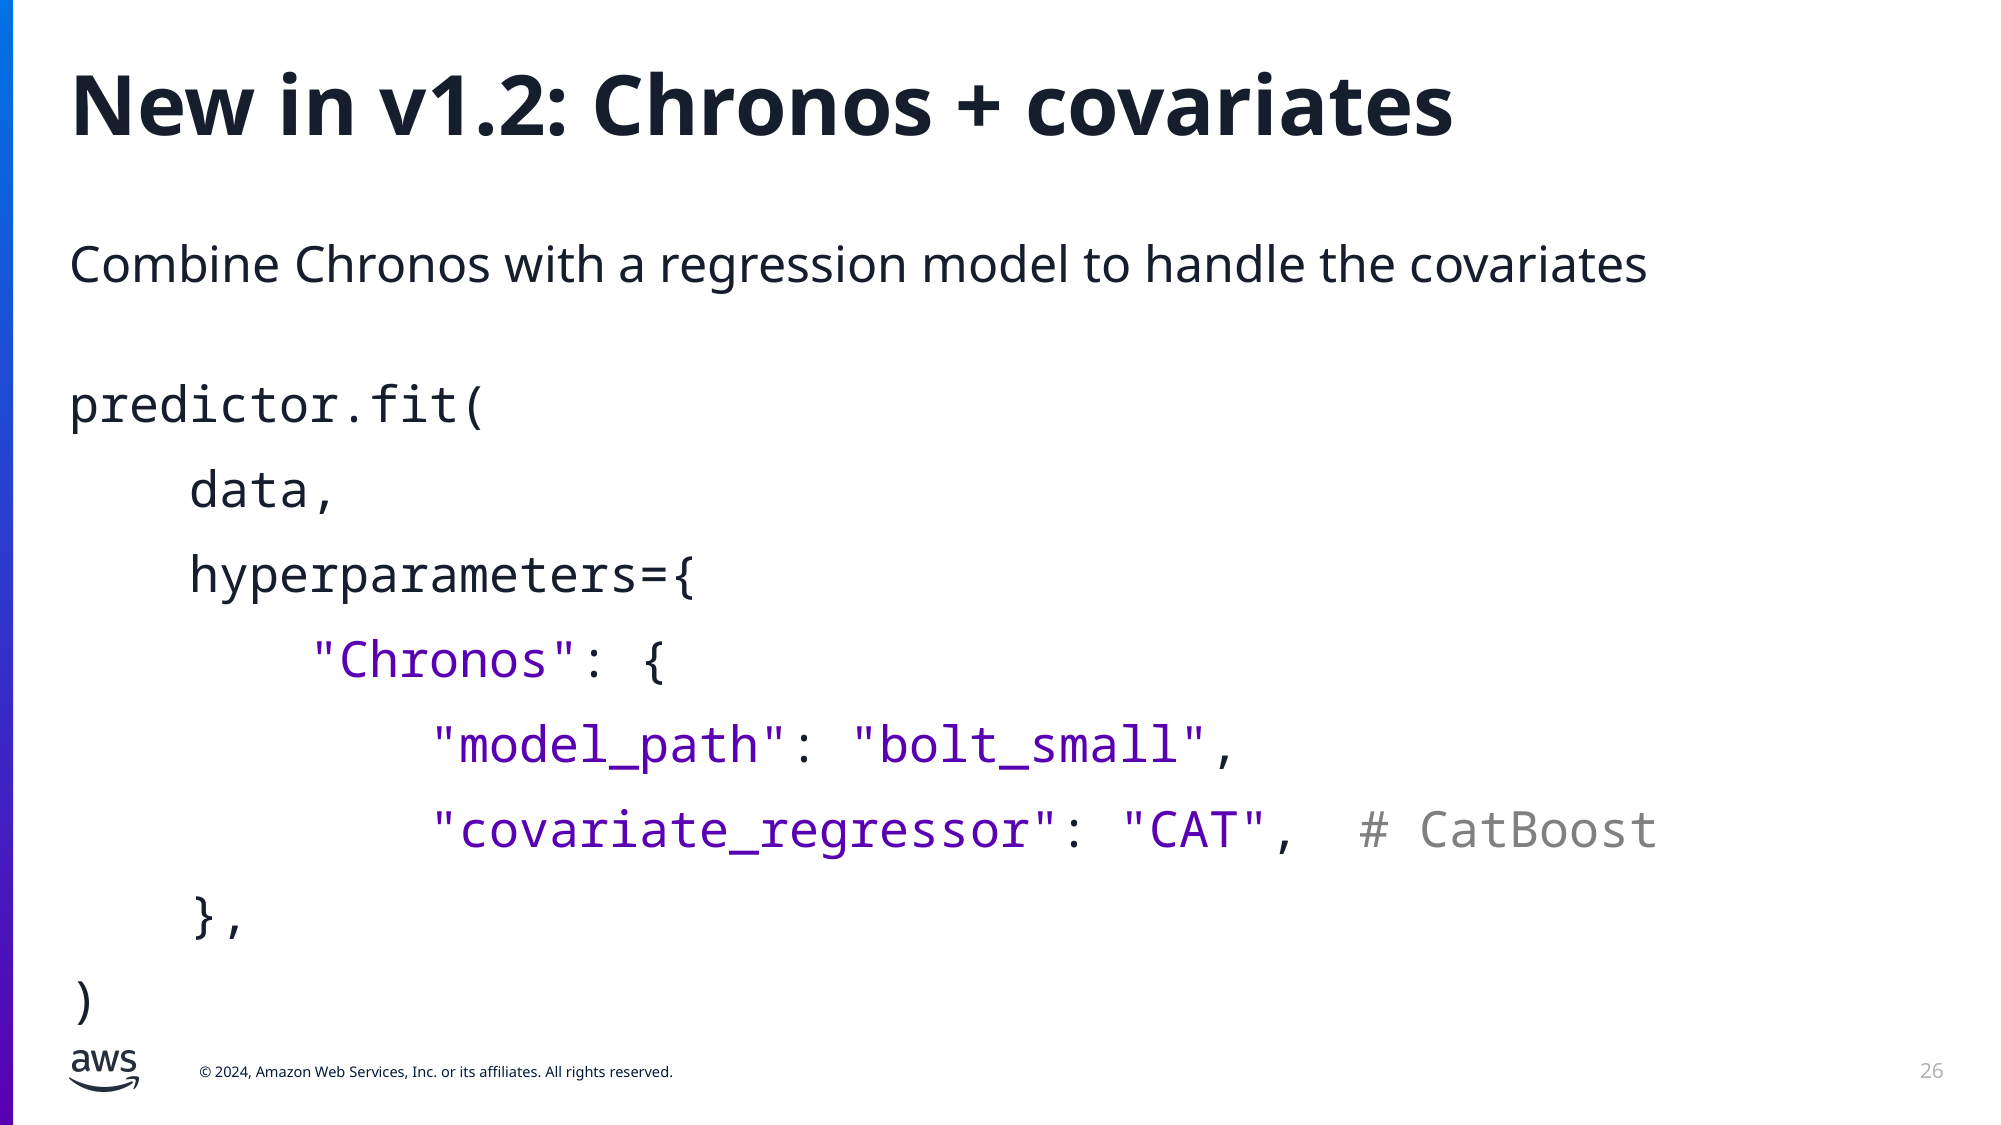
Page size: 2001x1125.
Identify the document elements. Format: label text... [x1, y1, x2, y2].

list Combine Chronos with a regression model to handle the covariates predictor.fit( data, hyperparameters={ "Chronos": { "model_path": "bolt_small", "covariate_regressor": "CAT", # CatBoost }, ) [69, 224, 1944, 1125]
title New in v1.2: Chronos + covariates [69, 56, 1944, 163]
slide_number 26 [1493, 1041, 1944, 1102]
